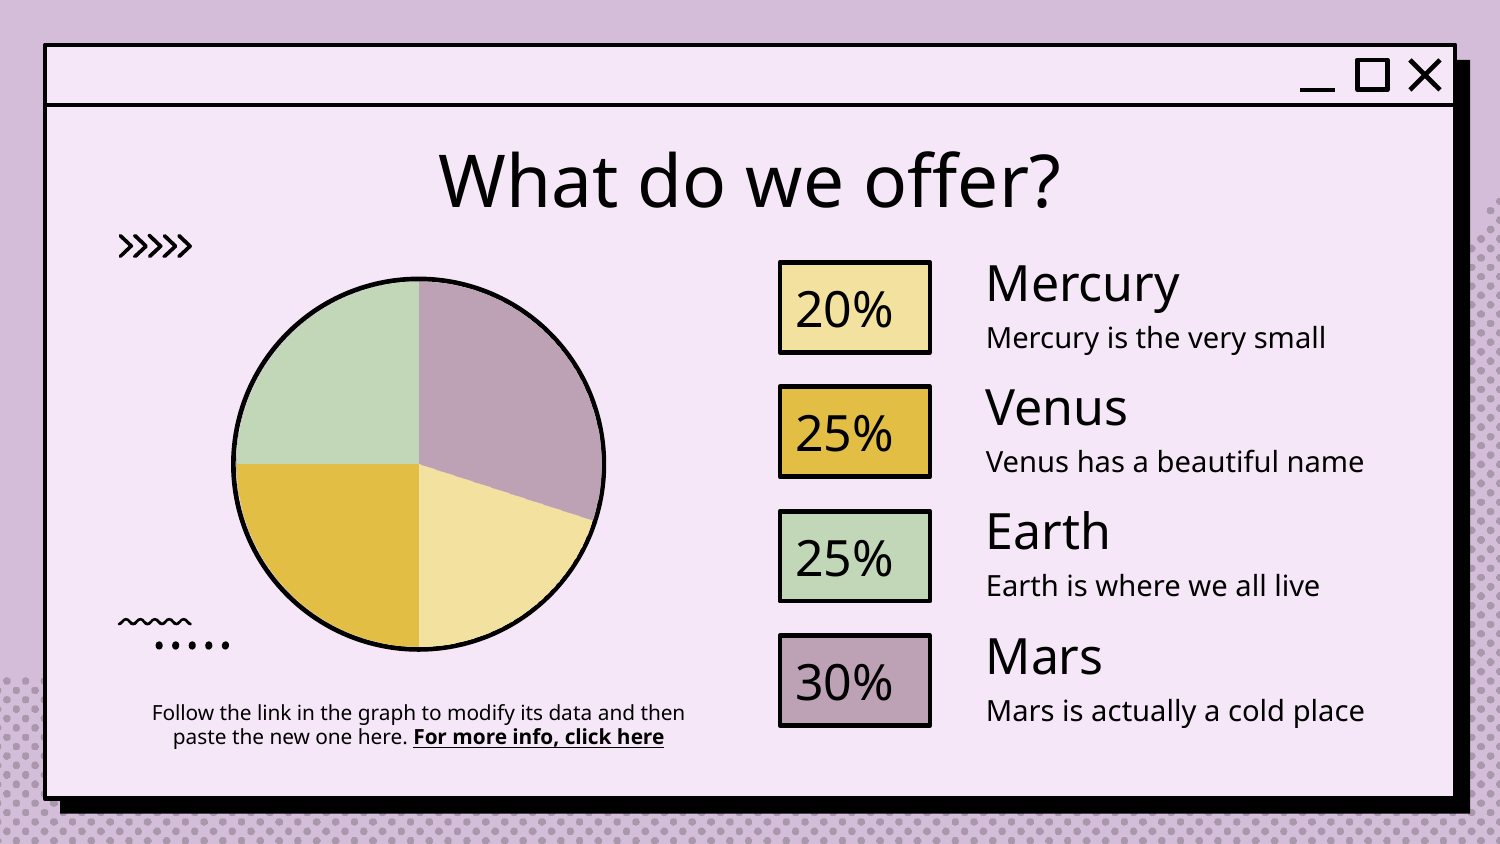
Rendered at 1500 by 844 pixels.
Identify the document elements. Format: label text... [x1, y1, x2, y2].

text_box Venus [970, 375, 1383, 428]
text_box [155, 641, 163, 650]
text_box Mars is actually a cold place [970, 677, 1383, 738]
picture [215, 261, 622, 667]
text_box [188, 641, 196, 650]
text_box Earth [970, 499, 1383, 552]
text_box [147, 233, 163, 258]
text_box [133, 234, 148, 258]
text_box Venus has a beautiful name [970, 428, 1383, 489]
text_box [172, 641, 180, 650]
text_box 30% [779, 635, 930, 726]
text_box 20% [779, 262, 930, 353]
text_box Follow the link in the graph to modify its data and then paste the new one here. For more info, click here [117, 695, 720, 756]
text_box [177, 234, 193, 258]
text_box [117, 617, 192, 626]
text_box [205, 641, 210, 650]
text_box 25% [779, 511, 930, 602]
text_box [162, 234, 177, 258]
text_box Earth is where we all live [970, 552, 1383, 613]
text_box [119, 234, 134, 258]
text_box Mars [970, 624, 1383, 677]
title What do we offer? [117, 120, 1383, 233]
text_box Mercury is the very small [970, 303, 1383, 364]
text_box Mercury [970, 250, 1383, 303]
text_box 25% [779, 386, 930, 477]
